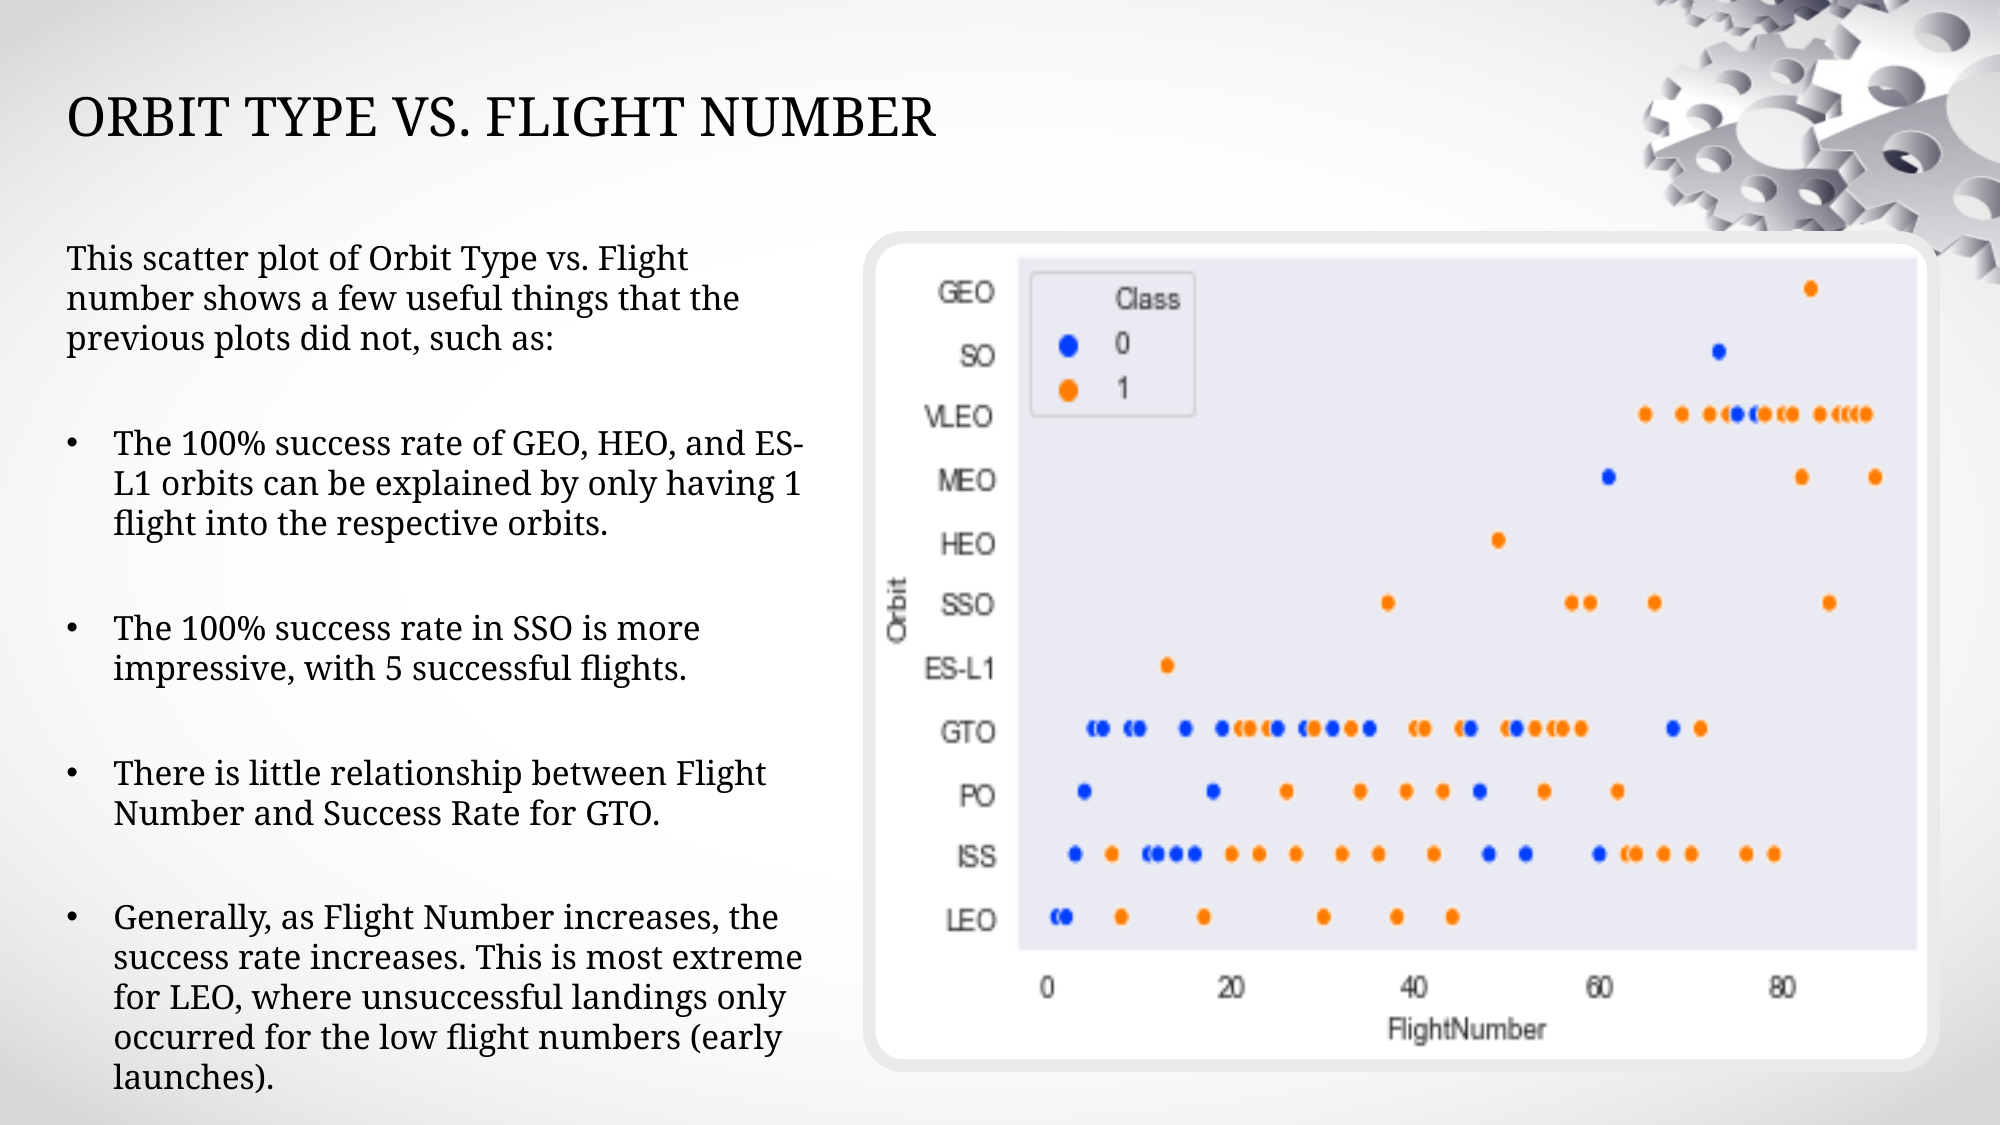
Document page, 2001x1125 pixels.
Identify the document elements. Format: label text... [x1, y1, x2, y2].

text_box This scatter plot of Orbit Type vs. Flight number shows a few useful things that the previous plots did not, such as: The 100% success rate of GEO, HEO, and ES-L1 orbits can be explained by only having 1 flight into the respective orbits. The 100% success rate in SSO is more impressive, with 5 successful flights. There is little relationship between Flight Number and Success Rate for GTO. Generally, as Flight Number increases, the success rate increases. This is most extreme for LEO, where unsuccessful landings only occurred for the low flight numbers (early launches). [66, 237, 823, 1111]
text_box Orbit Type vs. flight number [66, 30, 1863, 149]
picture [0, 0, 2000, 1125]
